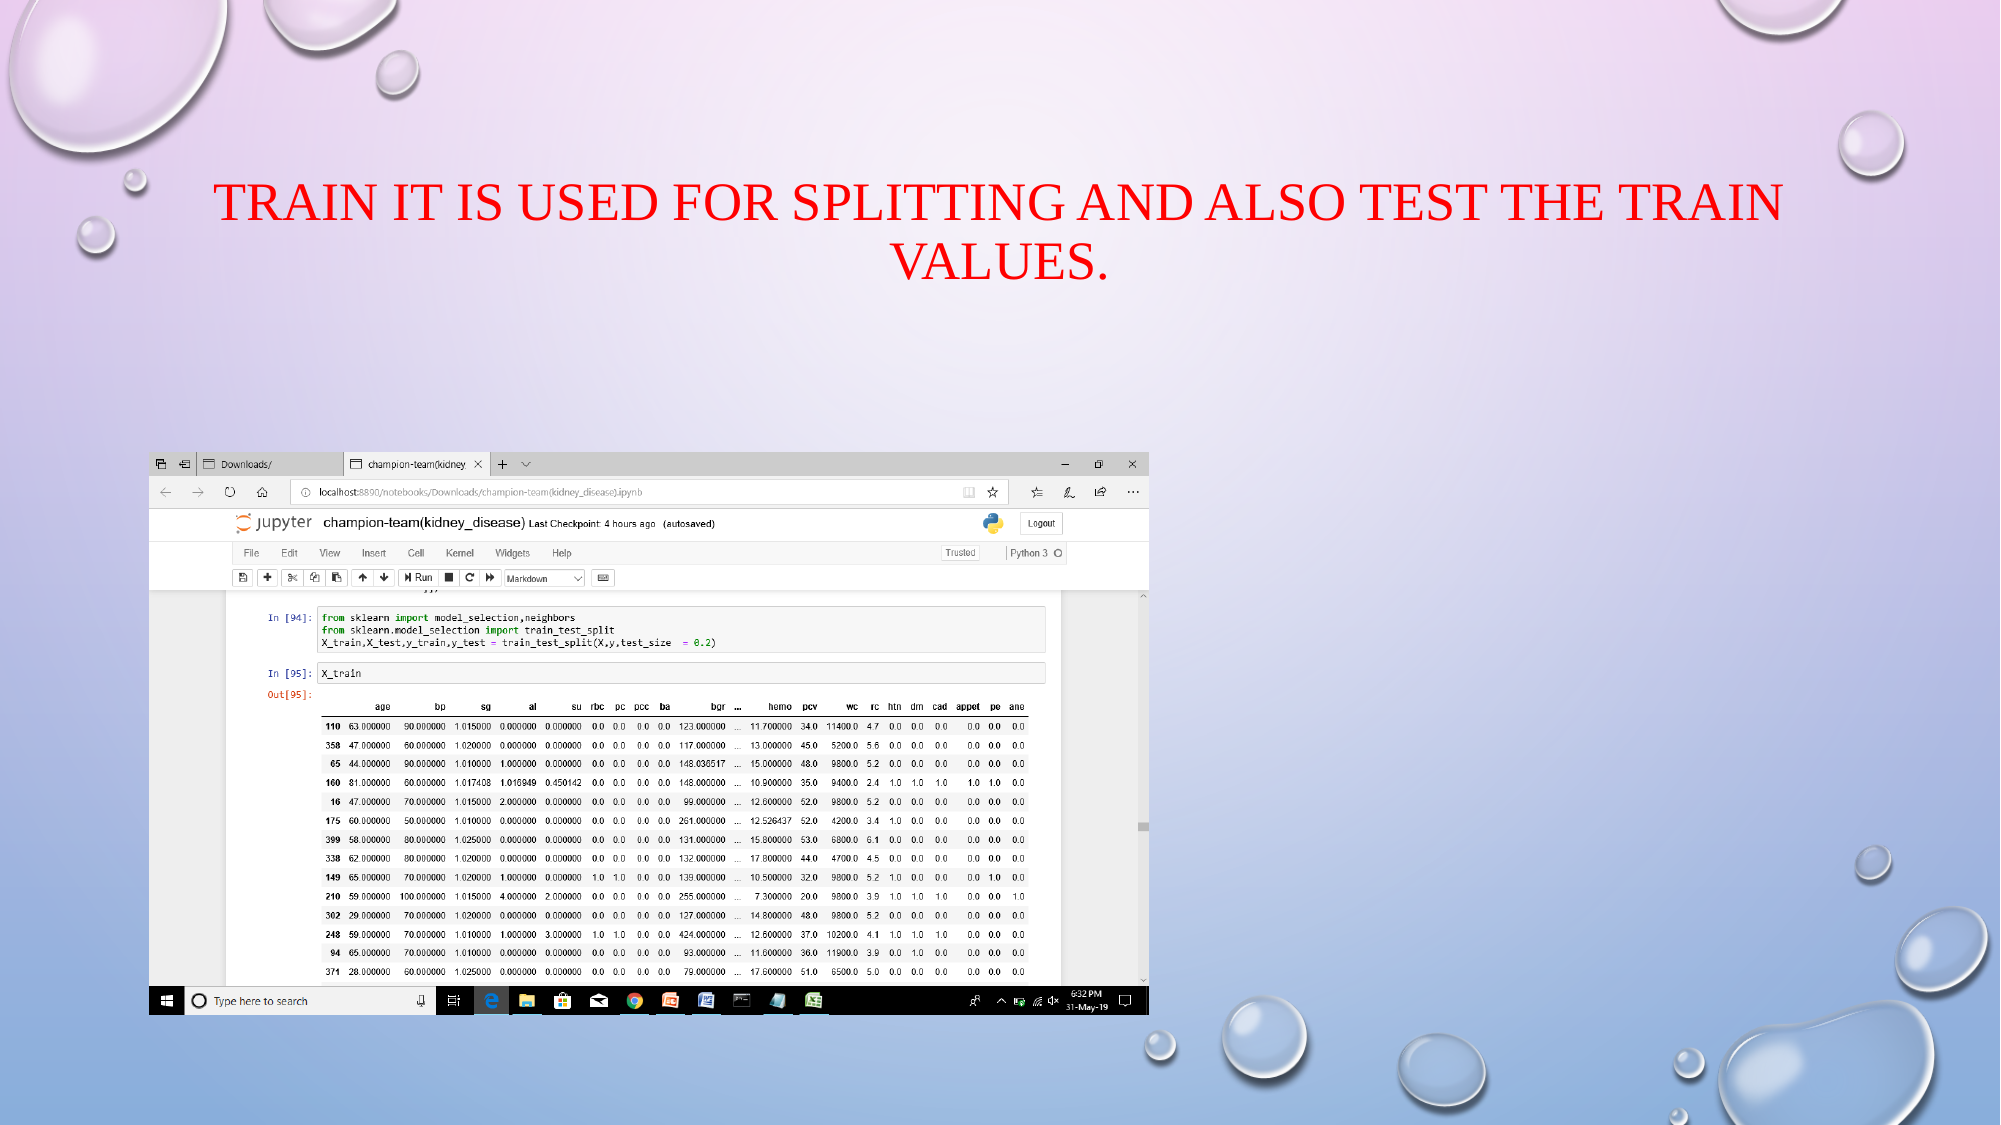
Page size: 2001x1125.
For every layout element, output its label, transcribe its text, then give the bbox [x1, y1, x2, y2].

picture [0, 0, 2000, 1125]
title Train it is used for splitting and also test the train values. [149, 101, 1851, 364]
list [149, 452, 1150, 1015]
